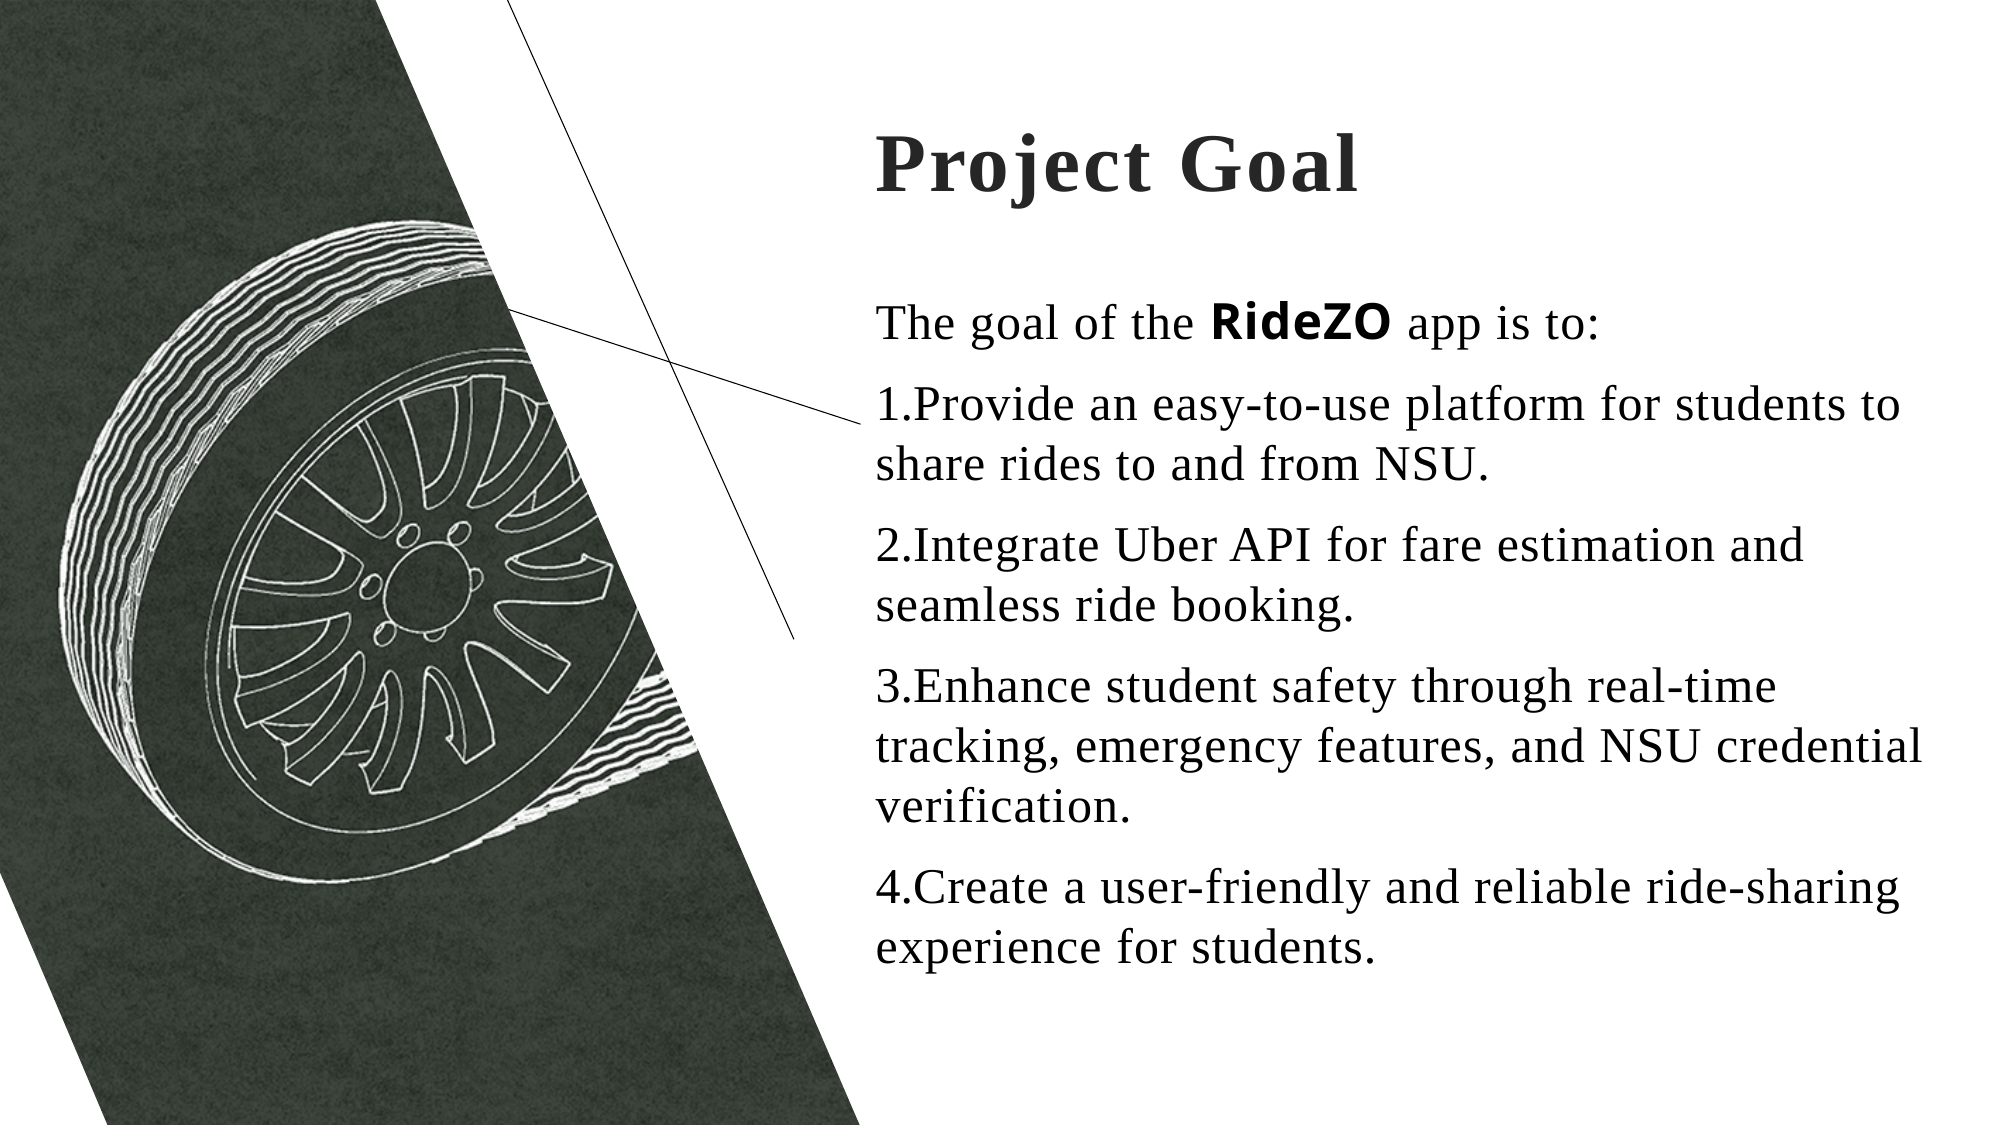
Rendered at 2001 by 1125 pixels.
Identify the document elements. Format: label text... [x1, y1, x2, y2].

list The goal of the RideZO app is to: Provide an easy-to-use platform for students to share rides to and from NSU. Integrate Uber API for fare estimation and seamless ride booking. Enhance student safety through real-time tracking, emergency features, and NSU credential verification. Create a user-friendly and reliable ride-sharing experience for students. [861, 289, 1983, 1092]
title Project Goal [861, 19, 1826, 217]
picture [0, 0, 861, 1125]
